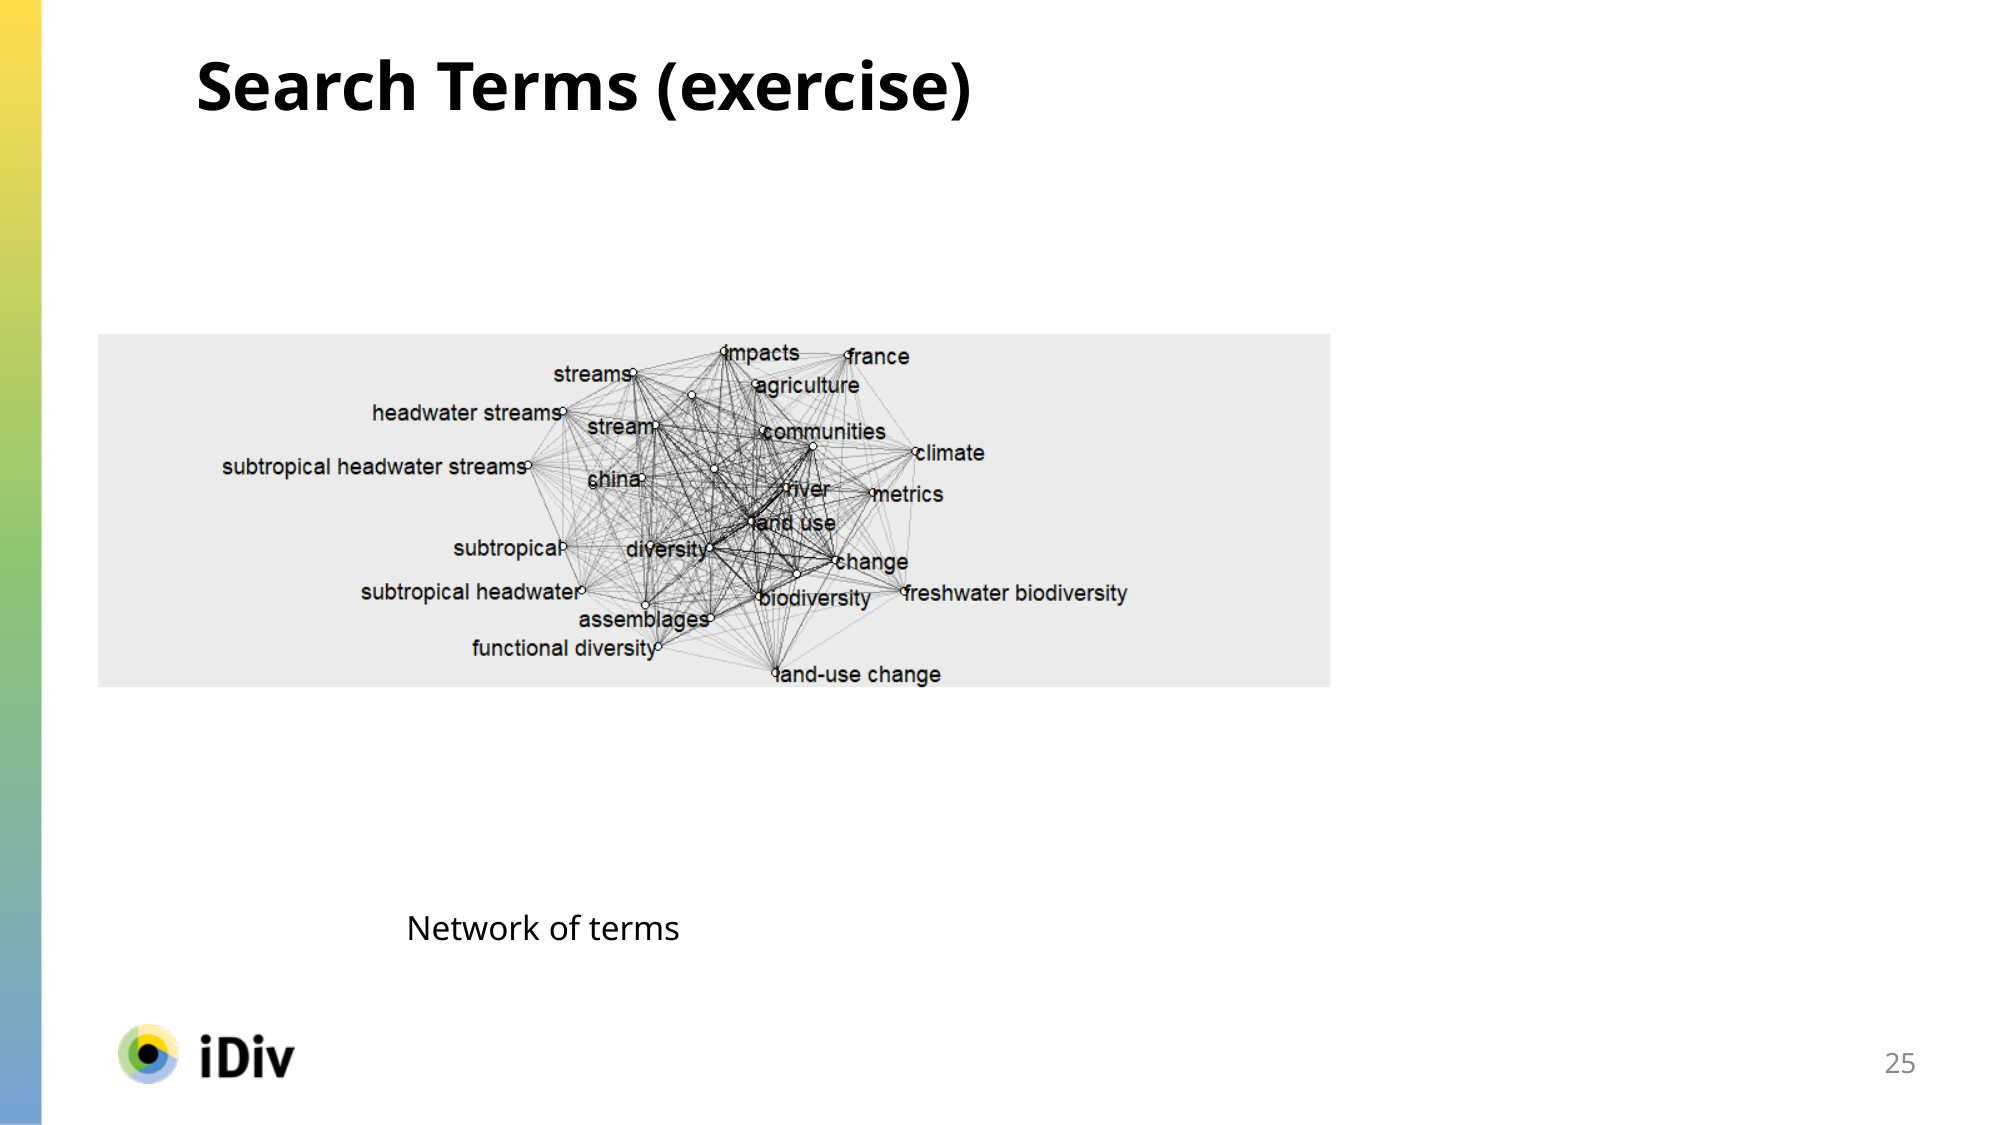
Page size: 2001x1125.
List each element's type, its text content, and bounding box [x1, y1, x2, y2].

list Search Terms (exercise) [82, 43, 1105, 129]
slide_number 25 [1653, 1023, 1916, 1084]
text_box Network of terms [391, 908, 696, 955]
picture [0, 0, 2001, 1125]
